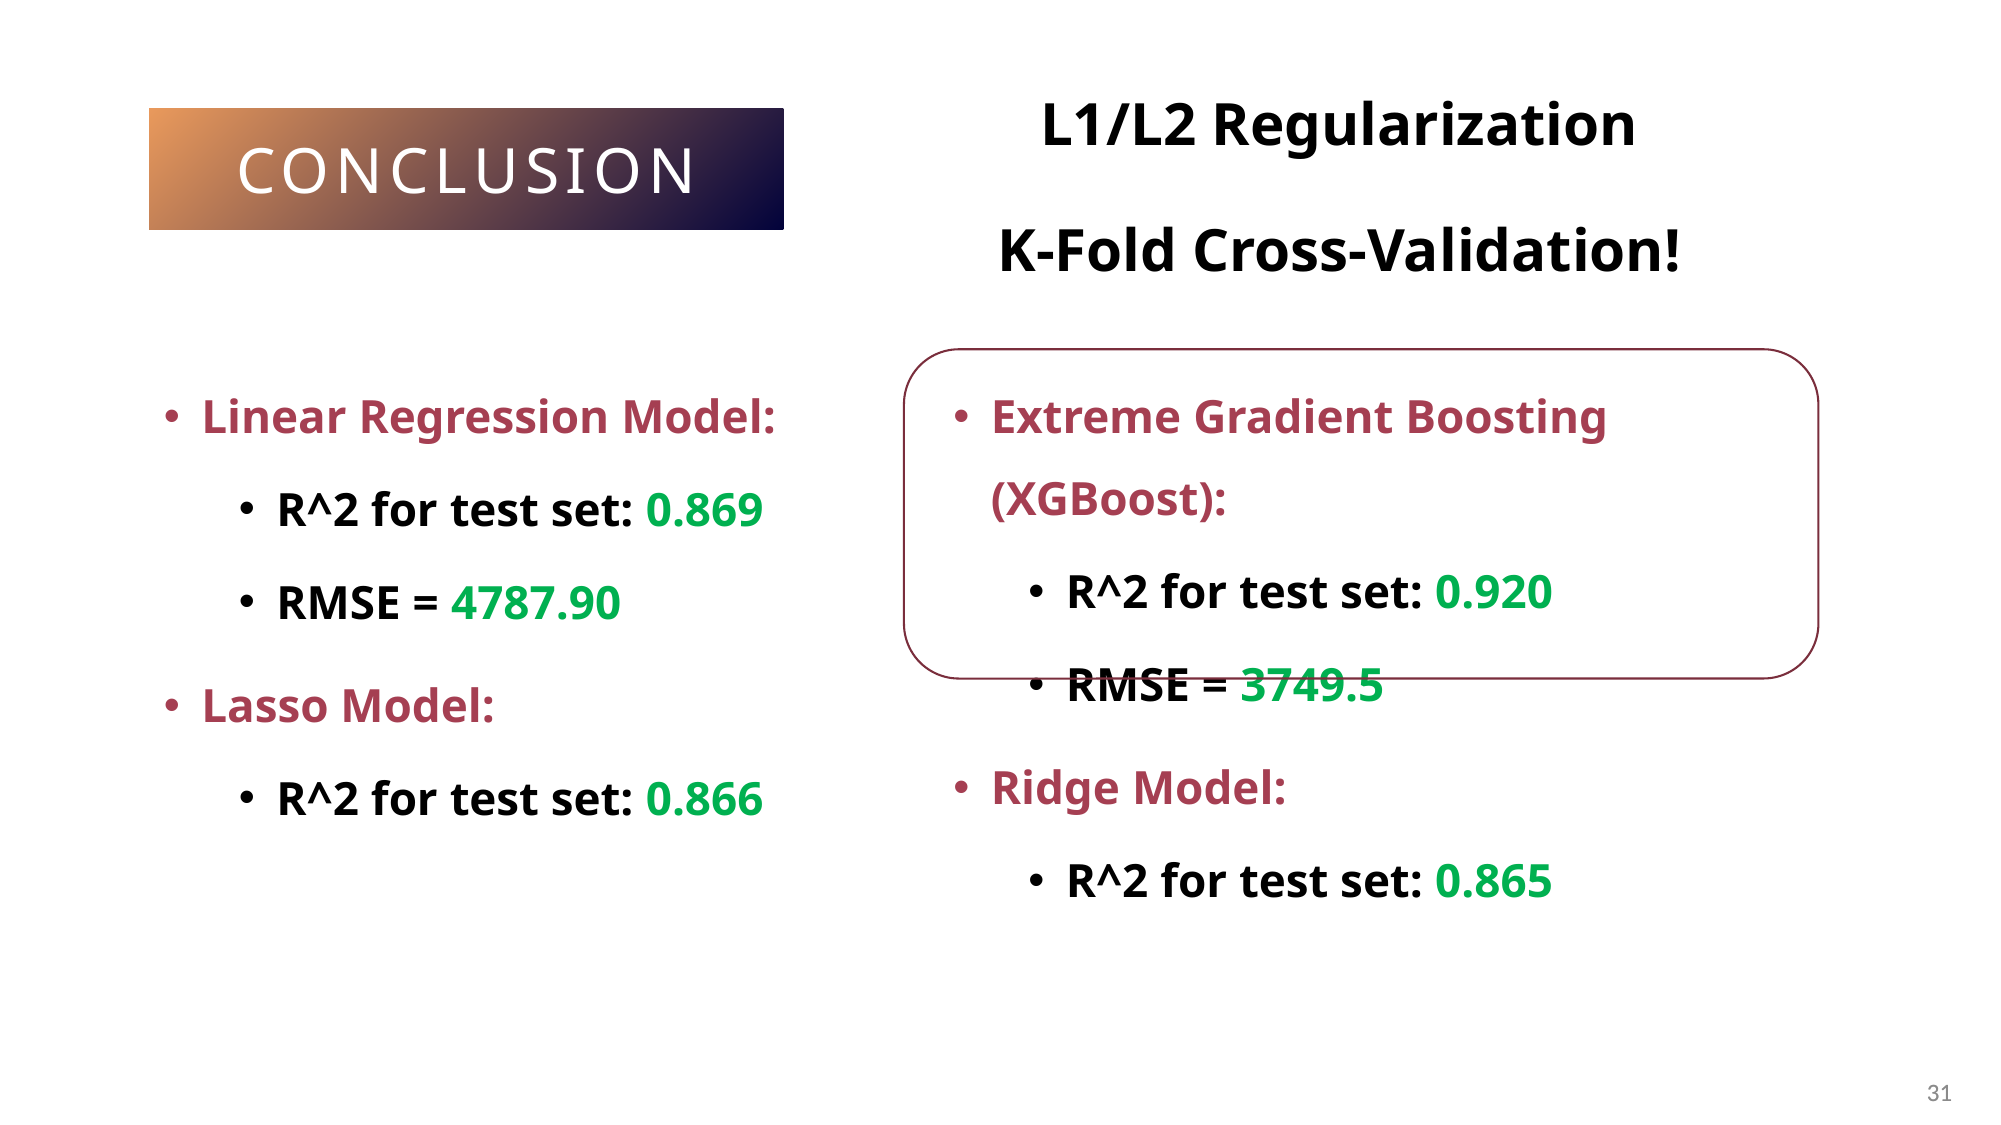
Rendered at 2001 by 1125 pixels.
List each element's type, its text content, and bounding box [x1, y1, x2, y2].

slide_number 31 [1894, 1061, 1968, 1121]
list Linear Regression Model: R^2 for test set: 0.869 RMSE = 4787.90 Lasso Model: R^2 for test set: 0.866 [149, 276, 831, 985]
text_box L1/L2 Regularization K-Fold Cross-Validation! [893, 44, 1785, 198]
list CONCLUSION [149, 108, 784, 230]
text_box Extreme Gradient Boosting (XGBoost): R^2 for test set: 0.920 RMSE = 3749.5 Ridge Model: R^2 for test set: 0.865 [938, 276, 1829, 1081]
text_box [902, 348, 1820, 680]
